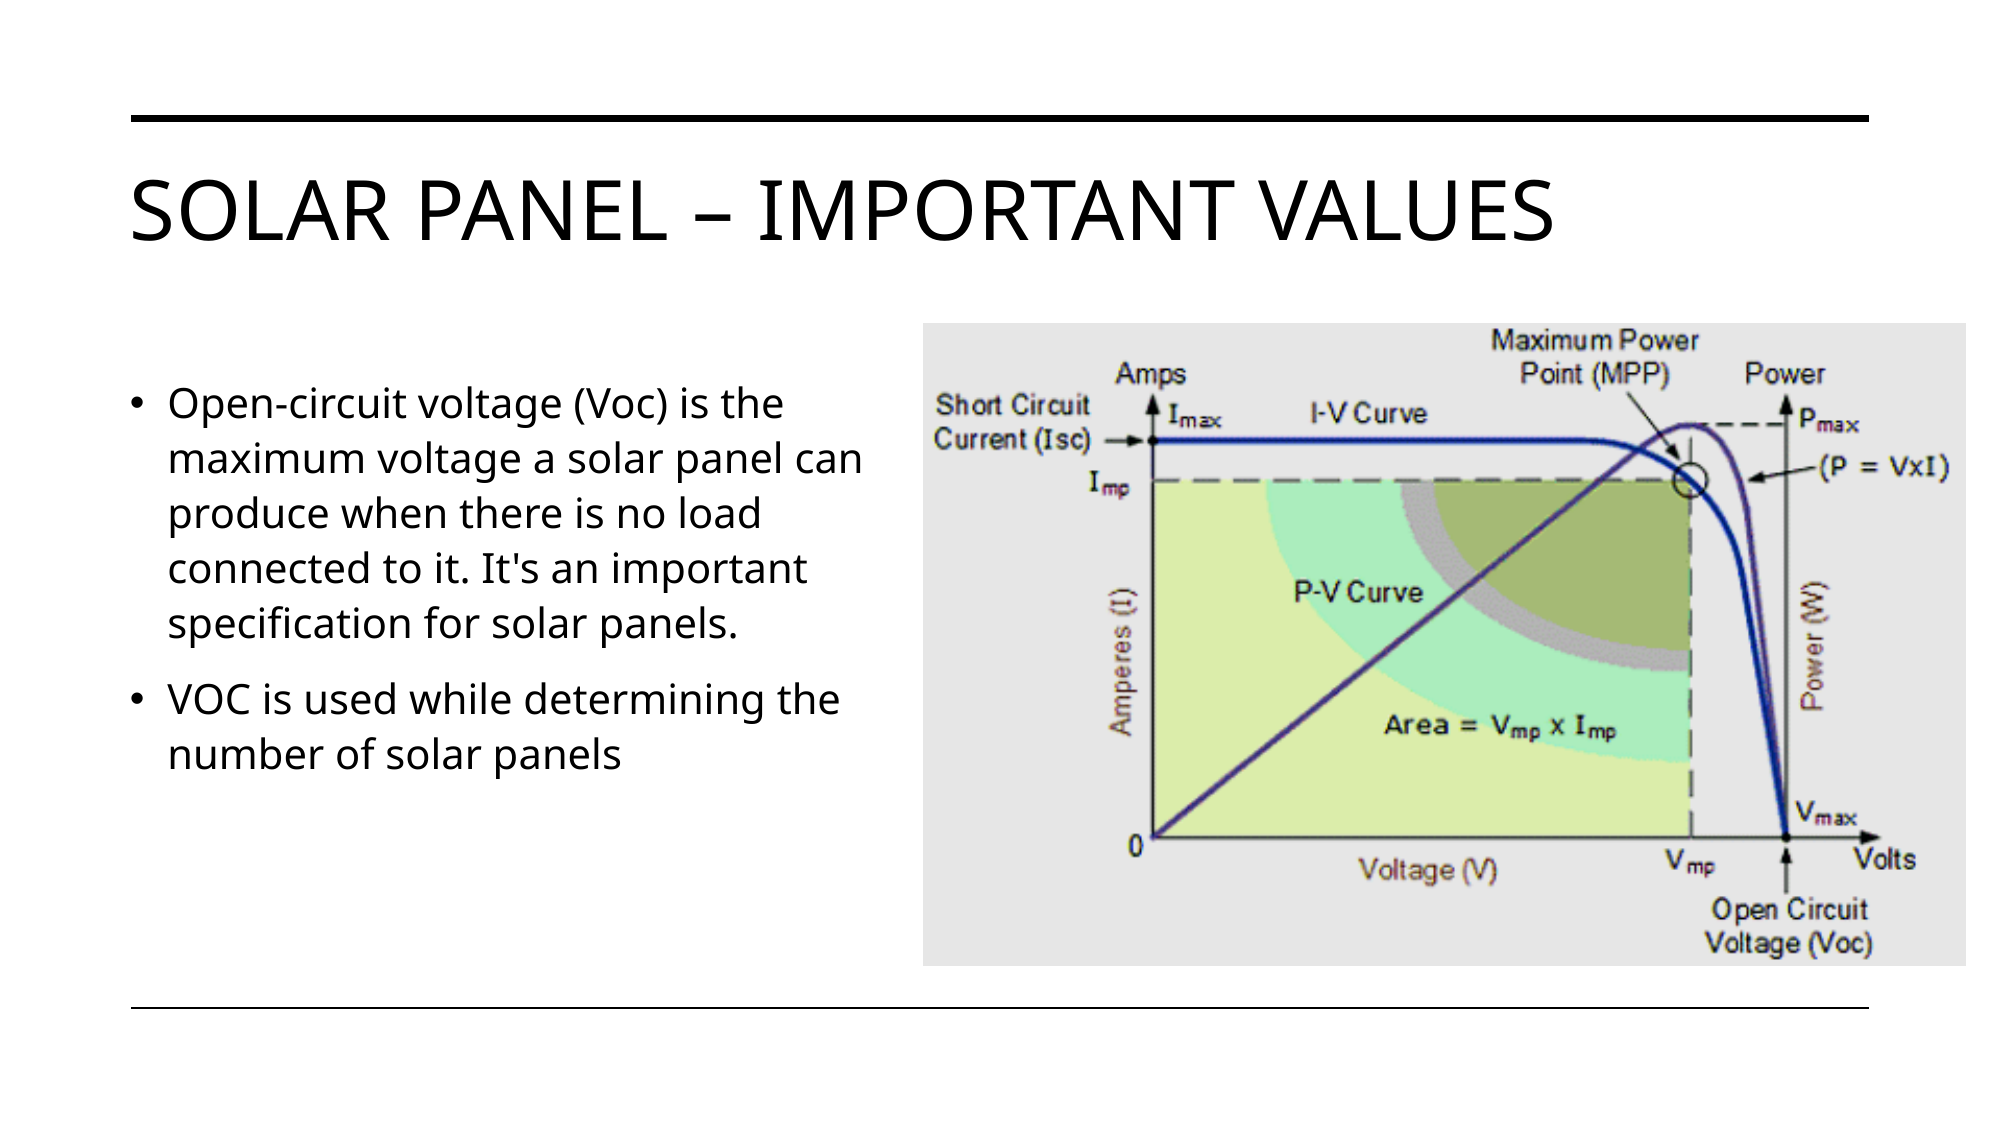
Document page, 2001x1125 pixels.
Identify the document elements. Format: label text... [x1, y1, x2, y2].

title Solar Panel – Important VALUES [114, 149, 1869, 365]
list Open-circuit voltage (Voc) is the maximum voltage a solar panel can produce when there is no load connected to it. It's an important specification for solar panels. VOC is used while determining the number of solar panels [114, 364, 886, 975]
picture [923, 323, 1966, 966]
